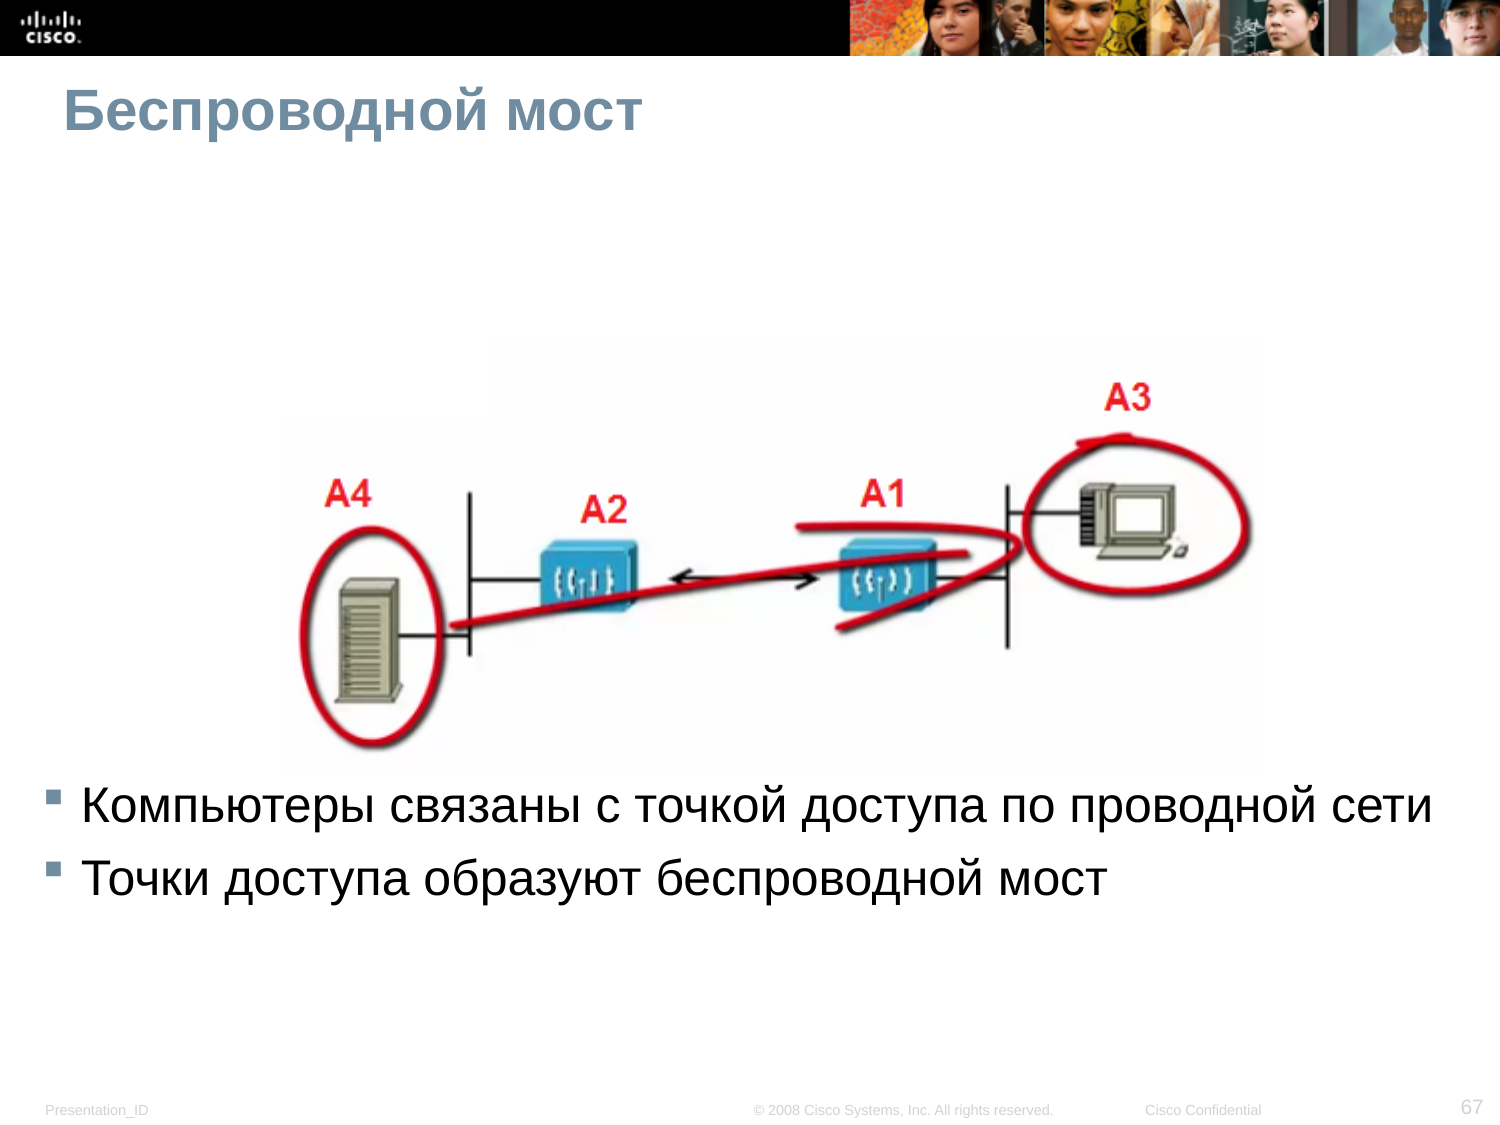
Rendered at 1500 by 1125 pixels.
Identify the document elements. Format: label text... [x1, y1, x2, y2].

list Компьютеры связаны с точкой доступа по проводной сети Точки доступа образуют беспроводной мост [28, 183, 1472, 1096]
title Беспроводной мост [50, 61, 1500, 151]
picture [283, 335, 1263, 770]
picture [0, 0, 1500, 56]
